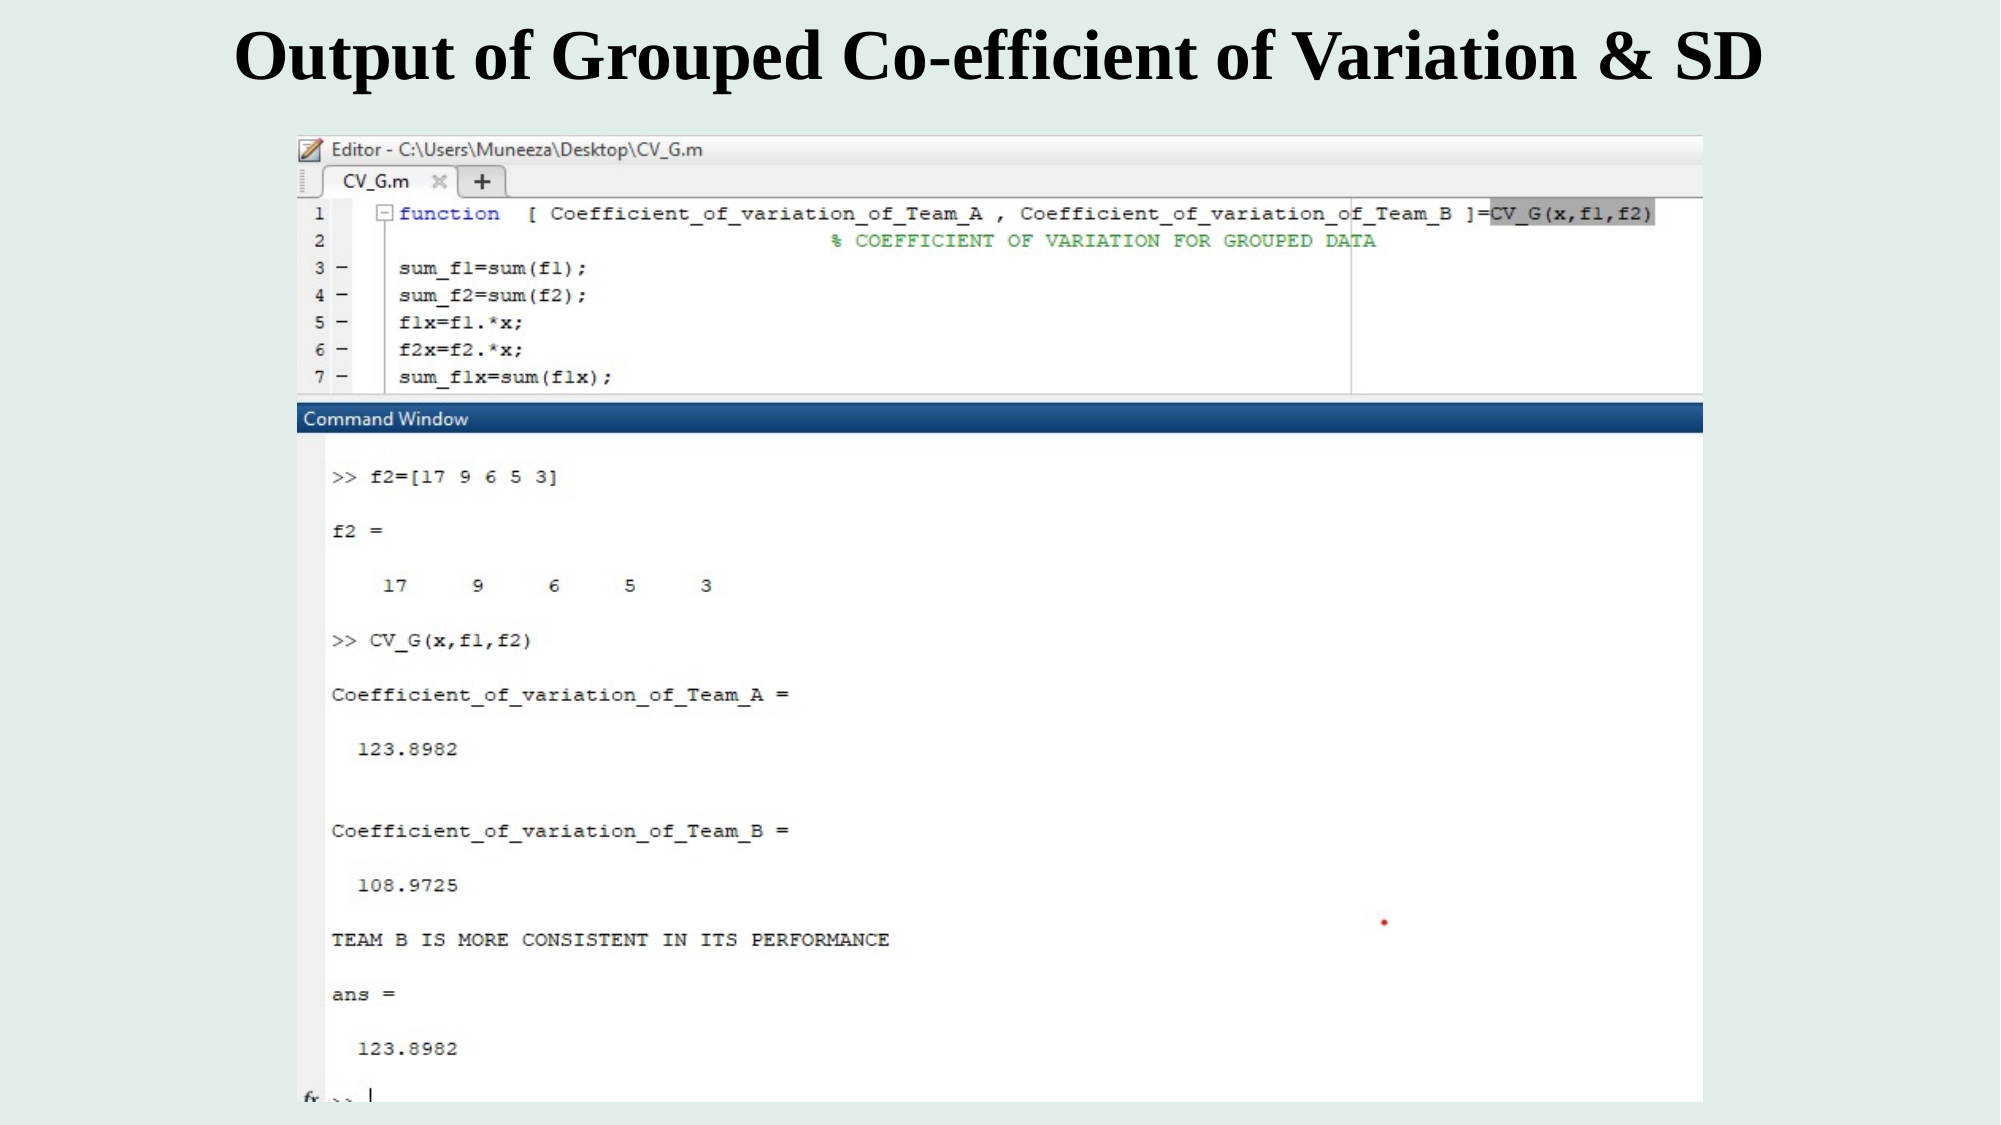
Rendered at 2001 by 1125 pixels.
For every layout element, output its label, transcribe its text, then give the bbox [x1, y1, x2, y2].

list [297, 135, 1703, 1103]
title Output of Grouped Co-efficient of Variation & SD [87, 0, 1913, 103]
